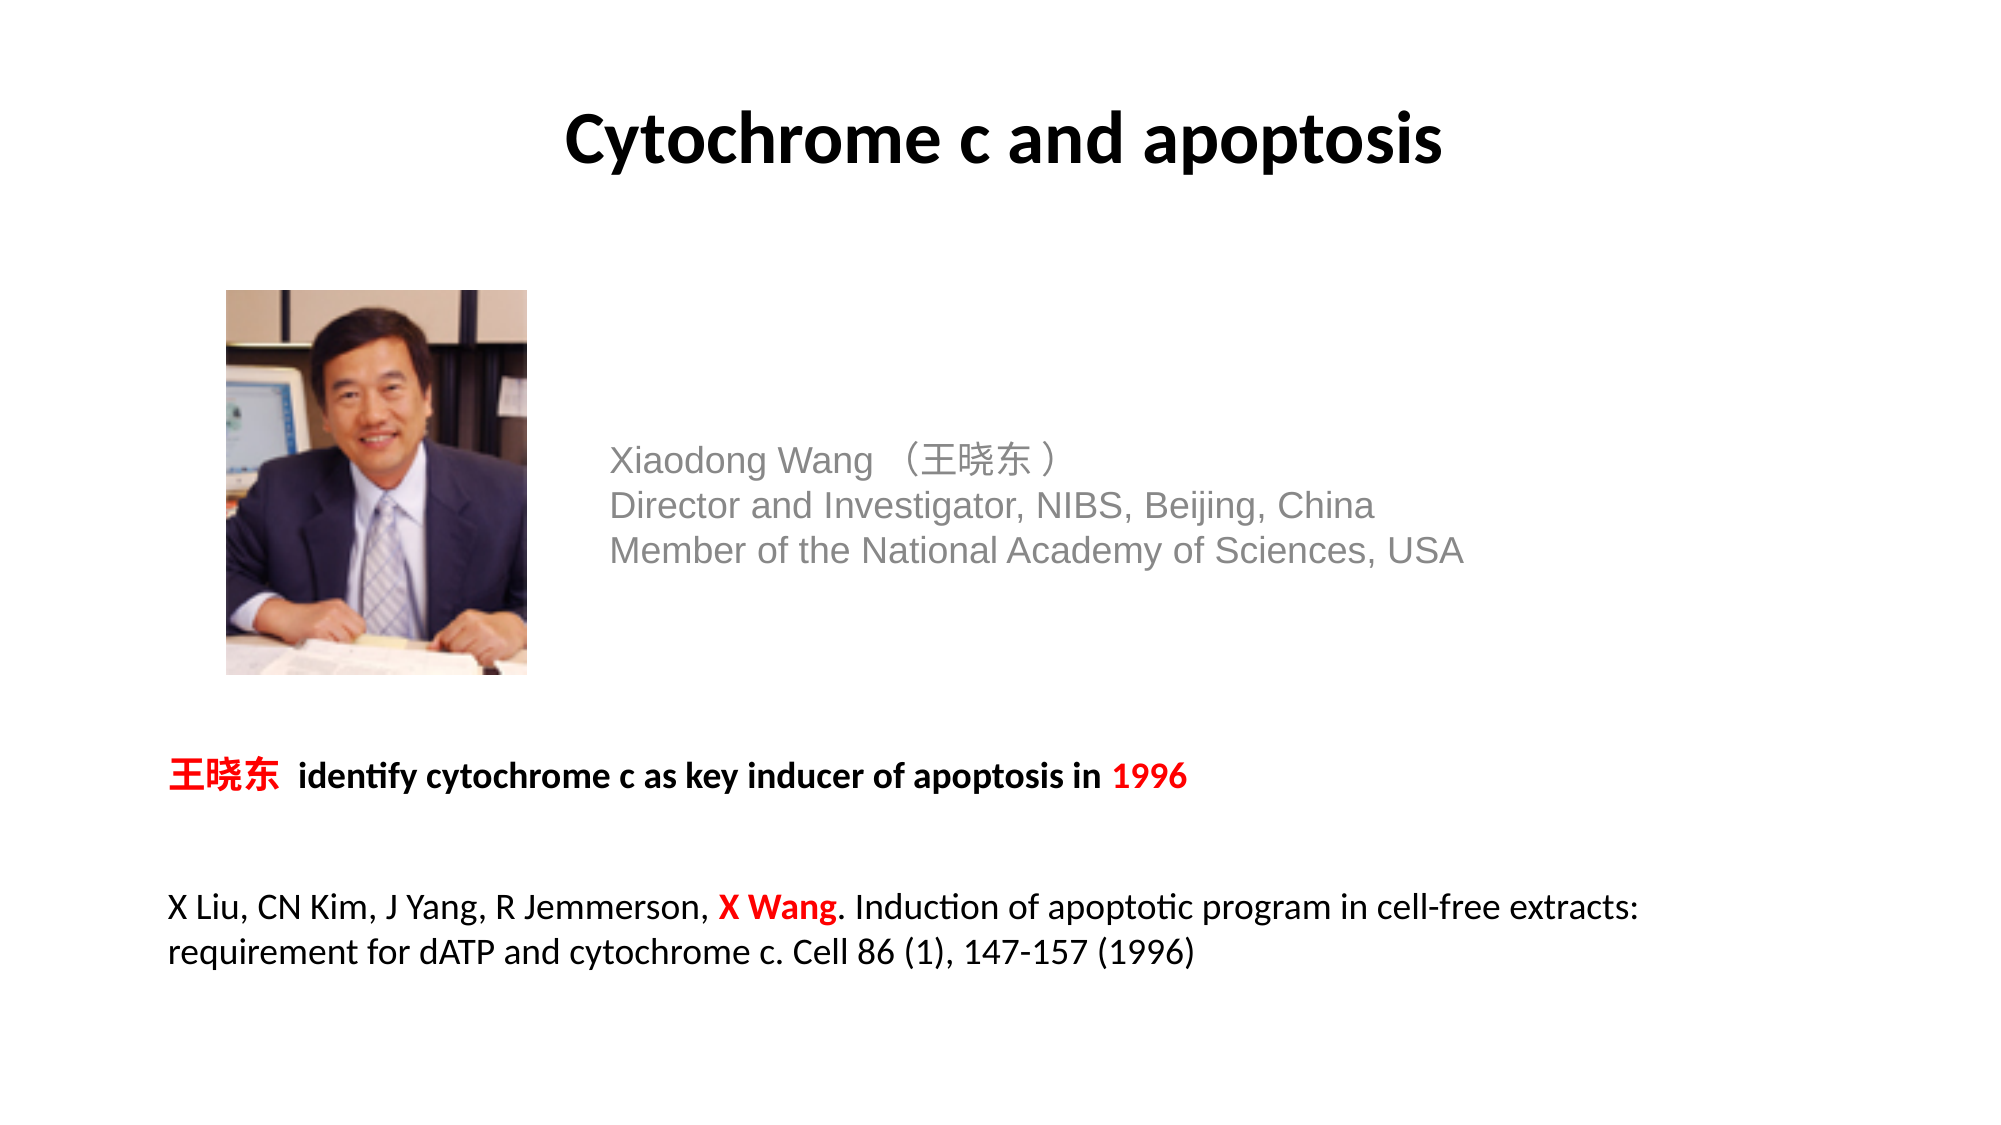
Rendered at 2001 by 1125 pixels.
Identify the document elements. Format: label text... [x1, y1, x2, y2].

text_box Cytochrome c and apoptosis [550, 80, 1460, 186]
picture [226, 290, 527, 675]
text_box 王晓东 identify cytochrome c as key inducer of apoptosis in 1996 [153, 743, 1211, 804]
text_box Xiaodong Wang（王晓东 ） Director and Investigator, NIBS, Beijing, China Member of the National Academy of Sciences, USA [594, 428, 1595, 579]
text_box X Liu, CN Kim, J Yang, R Jemmerson, X Wang. Induction of apoptotic program in cell-free extracts: requirement for dATP and cytochrome c. Cell 86 (1), 147-157 (1996) [153, 874, 1659, 980]
